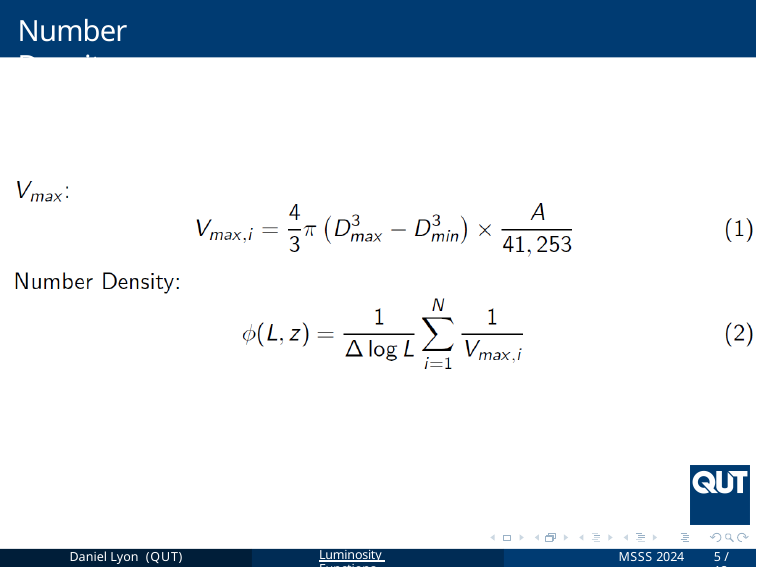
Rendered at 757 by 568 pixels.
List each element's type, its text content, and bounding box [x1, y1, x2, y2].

picture [690, 465, 750, 525]
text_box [0, 548, 757, 568]
title Number Density [15, 9, 218, 108]
picture [0, 161, 757, 380]
